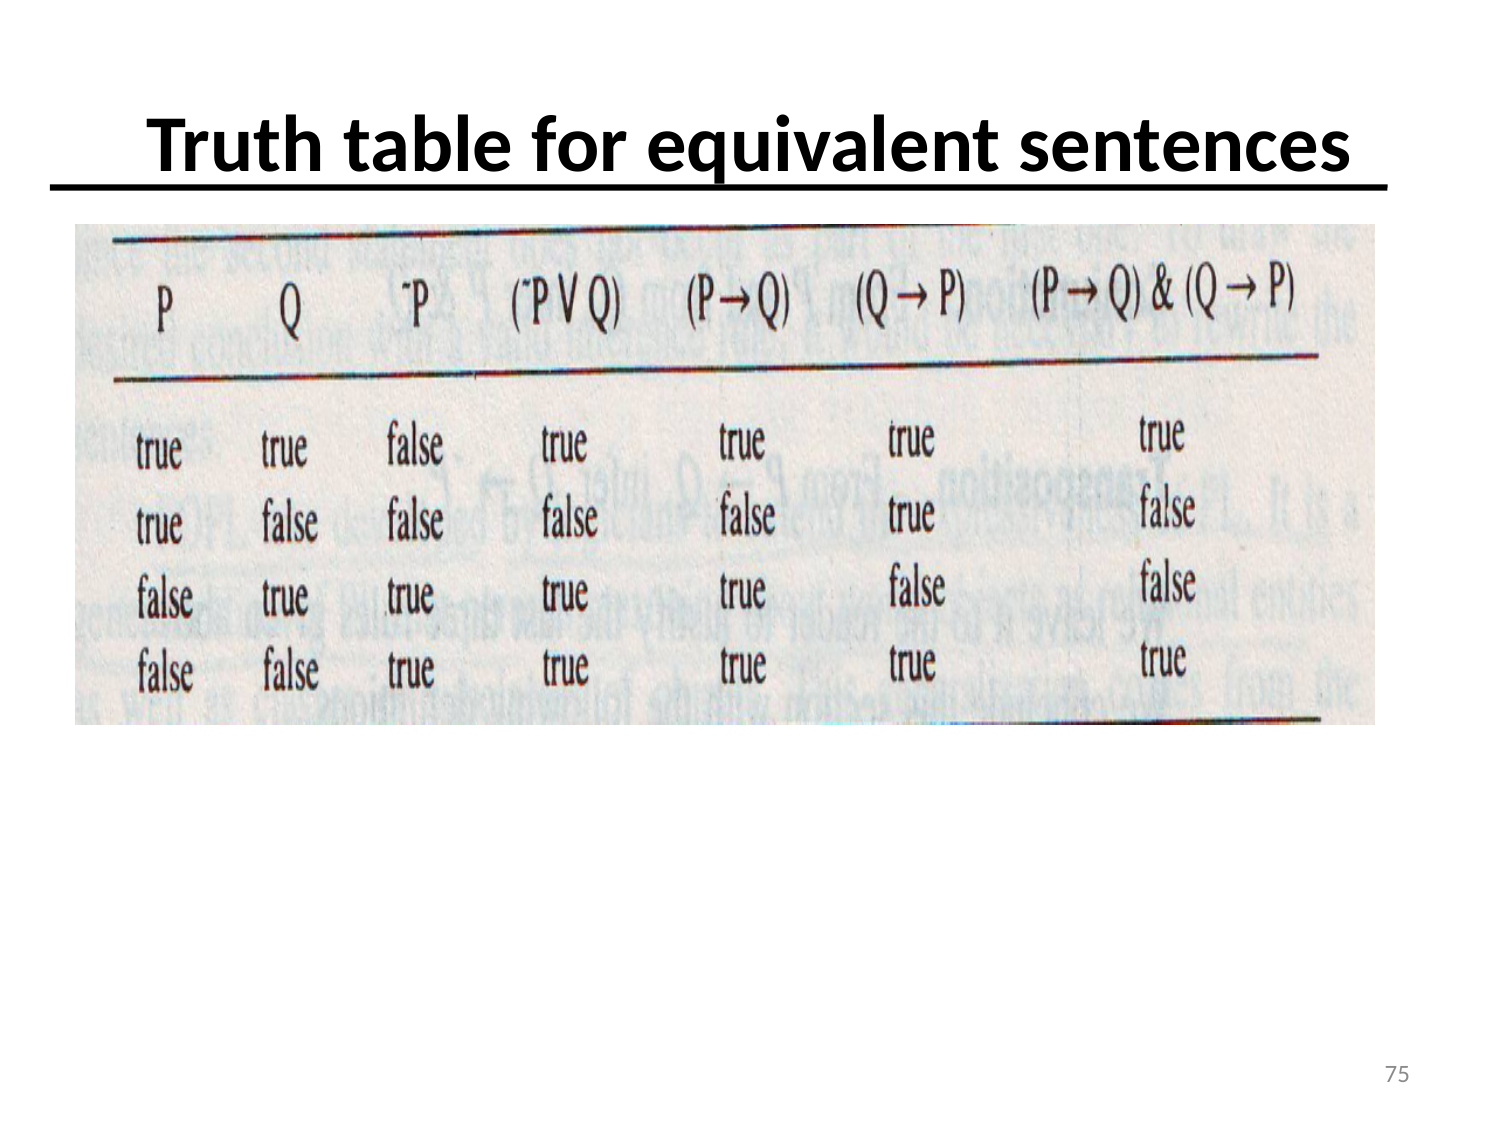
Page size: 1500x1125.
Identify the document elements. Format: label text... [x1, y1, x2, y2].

title Truth table for equivalent sentences [75, 45, 1425, 233]
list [74, 224, 1376, 726]
slide_number 75 [1074, 1042, 1425, 1103]
